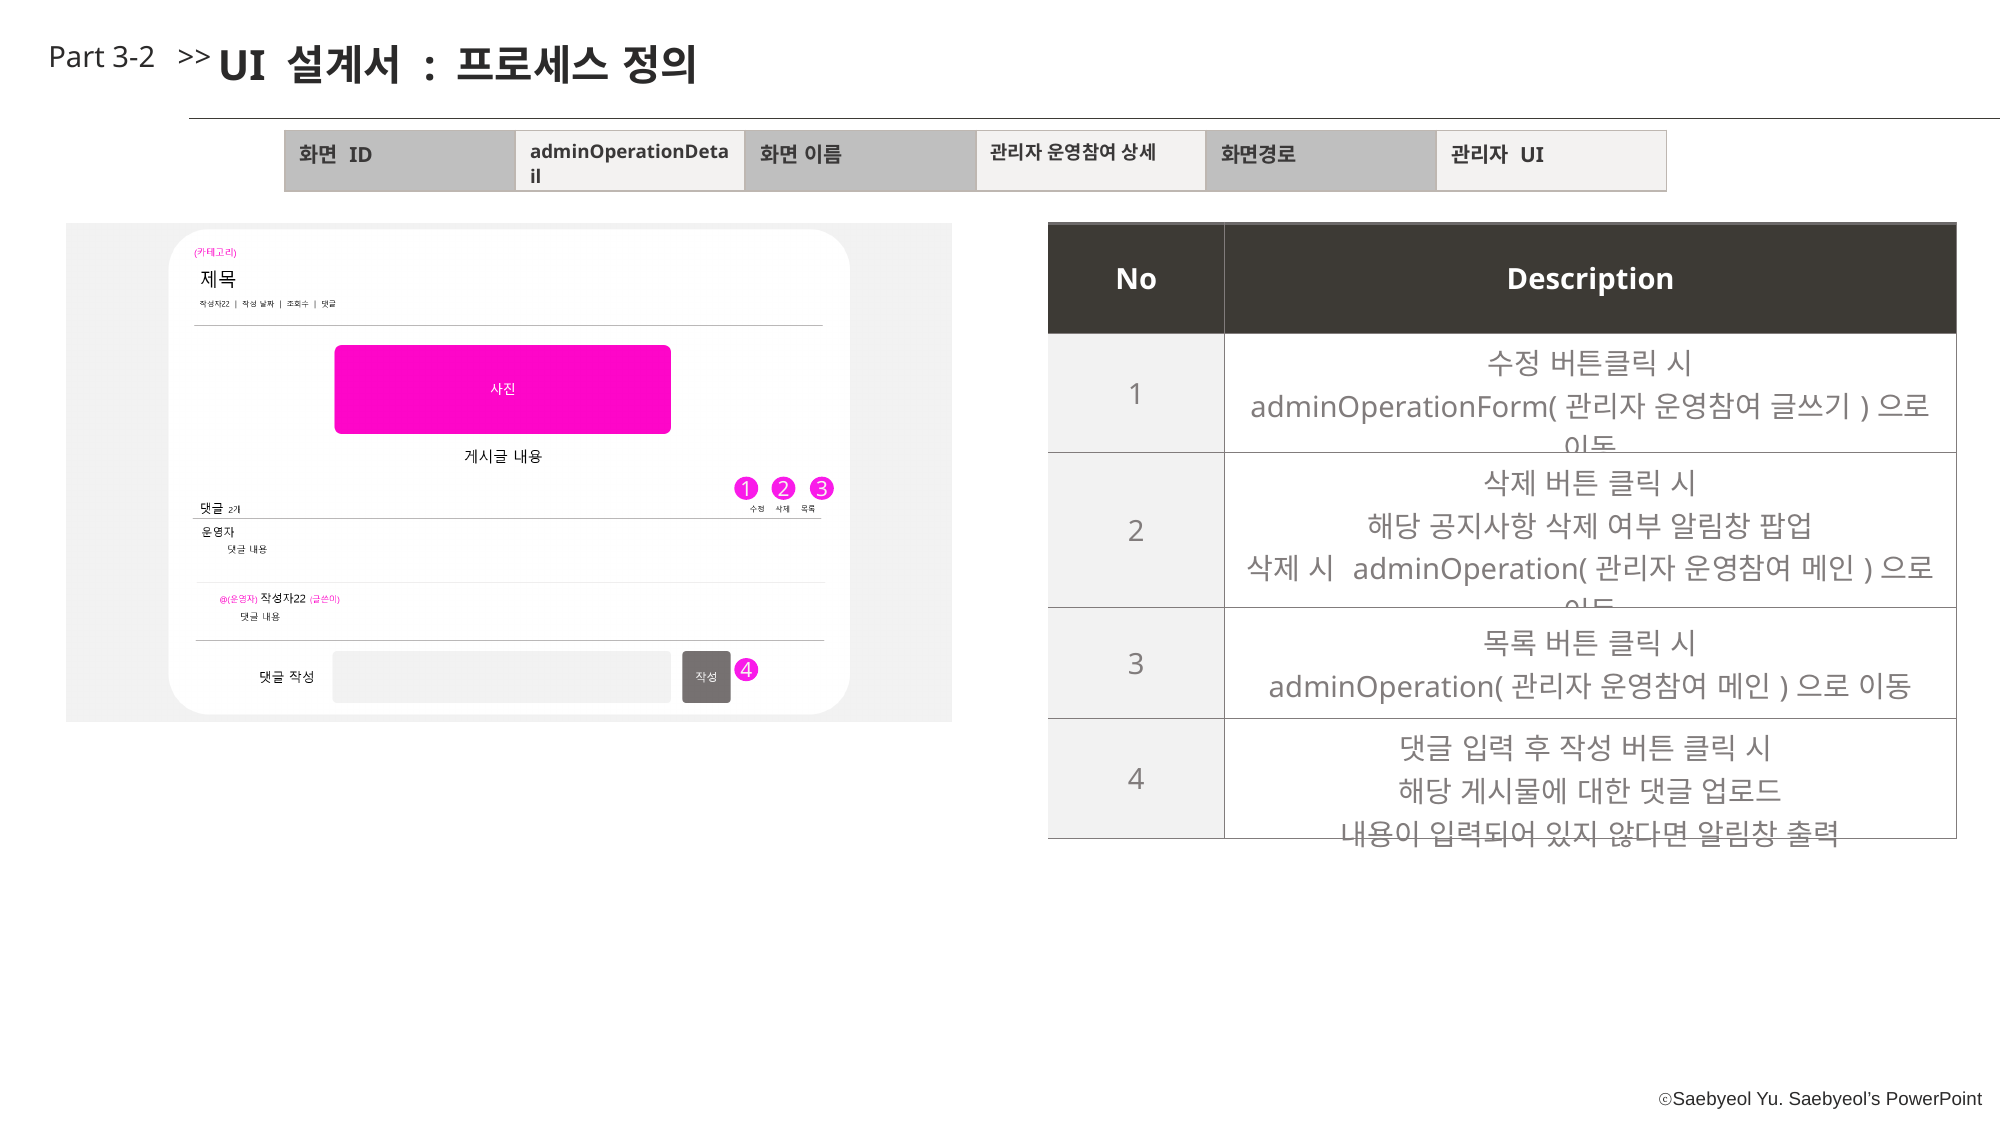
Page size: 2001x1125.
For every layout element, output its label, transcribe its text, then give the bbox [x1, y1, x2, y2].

table_cell 댓글 입력 후 작성 버튼 클릭 시 해당 게시물에 대한 댓글 업로드 내용이 입력되어 있지 않다면 알림창 출력 [1225, 719, 1956, 838]
picture [65, 223, 952, 722]
table_header No [1048, 225, 1224, 333]
table_header Description [1225, 225, 1956, 333]
table_cell 3 [1048, 608, 1224, 718]
table_cell 삭제 버튼 클릭 시 해당 공지사항 삭제 여부 알림창 팝업 삭제 시 adminOperation(관리자 운영참여 메인)으로 이동 [1225, 453, 1956, 607]
table_cell 목록 버튼 클릭 시 adminOperation(관리자 운영참여 메인)으로 이동 [1225, 608, 1956, 718]
text_box UI 설계서 : 프로세스 정의 [203, 31, 714, 97]
table_cell 수정 버튼클릭 시 adminOperationForm(관리자 운영참여 글쓰기)으로 이동 [1225, 334, 1956, 452]
table_header adminOperationDetail [516, 131, 744, 190]
table_cell 2 [1048, 453, 1224, 607]
table_header 화면 이름 [746, 131, 975, 190]
table_header 관리자 운영참여 상세 [977, 131, 1205, 190]
table_header 화면경로 [1207, 131, 1435, 190]
table_cell 4 [1048, 719, 1224, 838]
text_box Part 3-2 >> [33, 30, 227, 81]
table_cell 1 [1048, 334, 1224, 452]
table_header 관리자 UI [1437, 131, 1666, 190]
table_header 화면 ID [286, 131, 514, 190]
